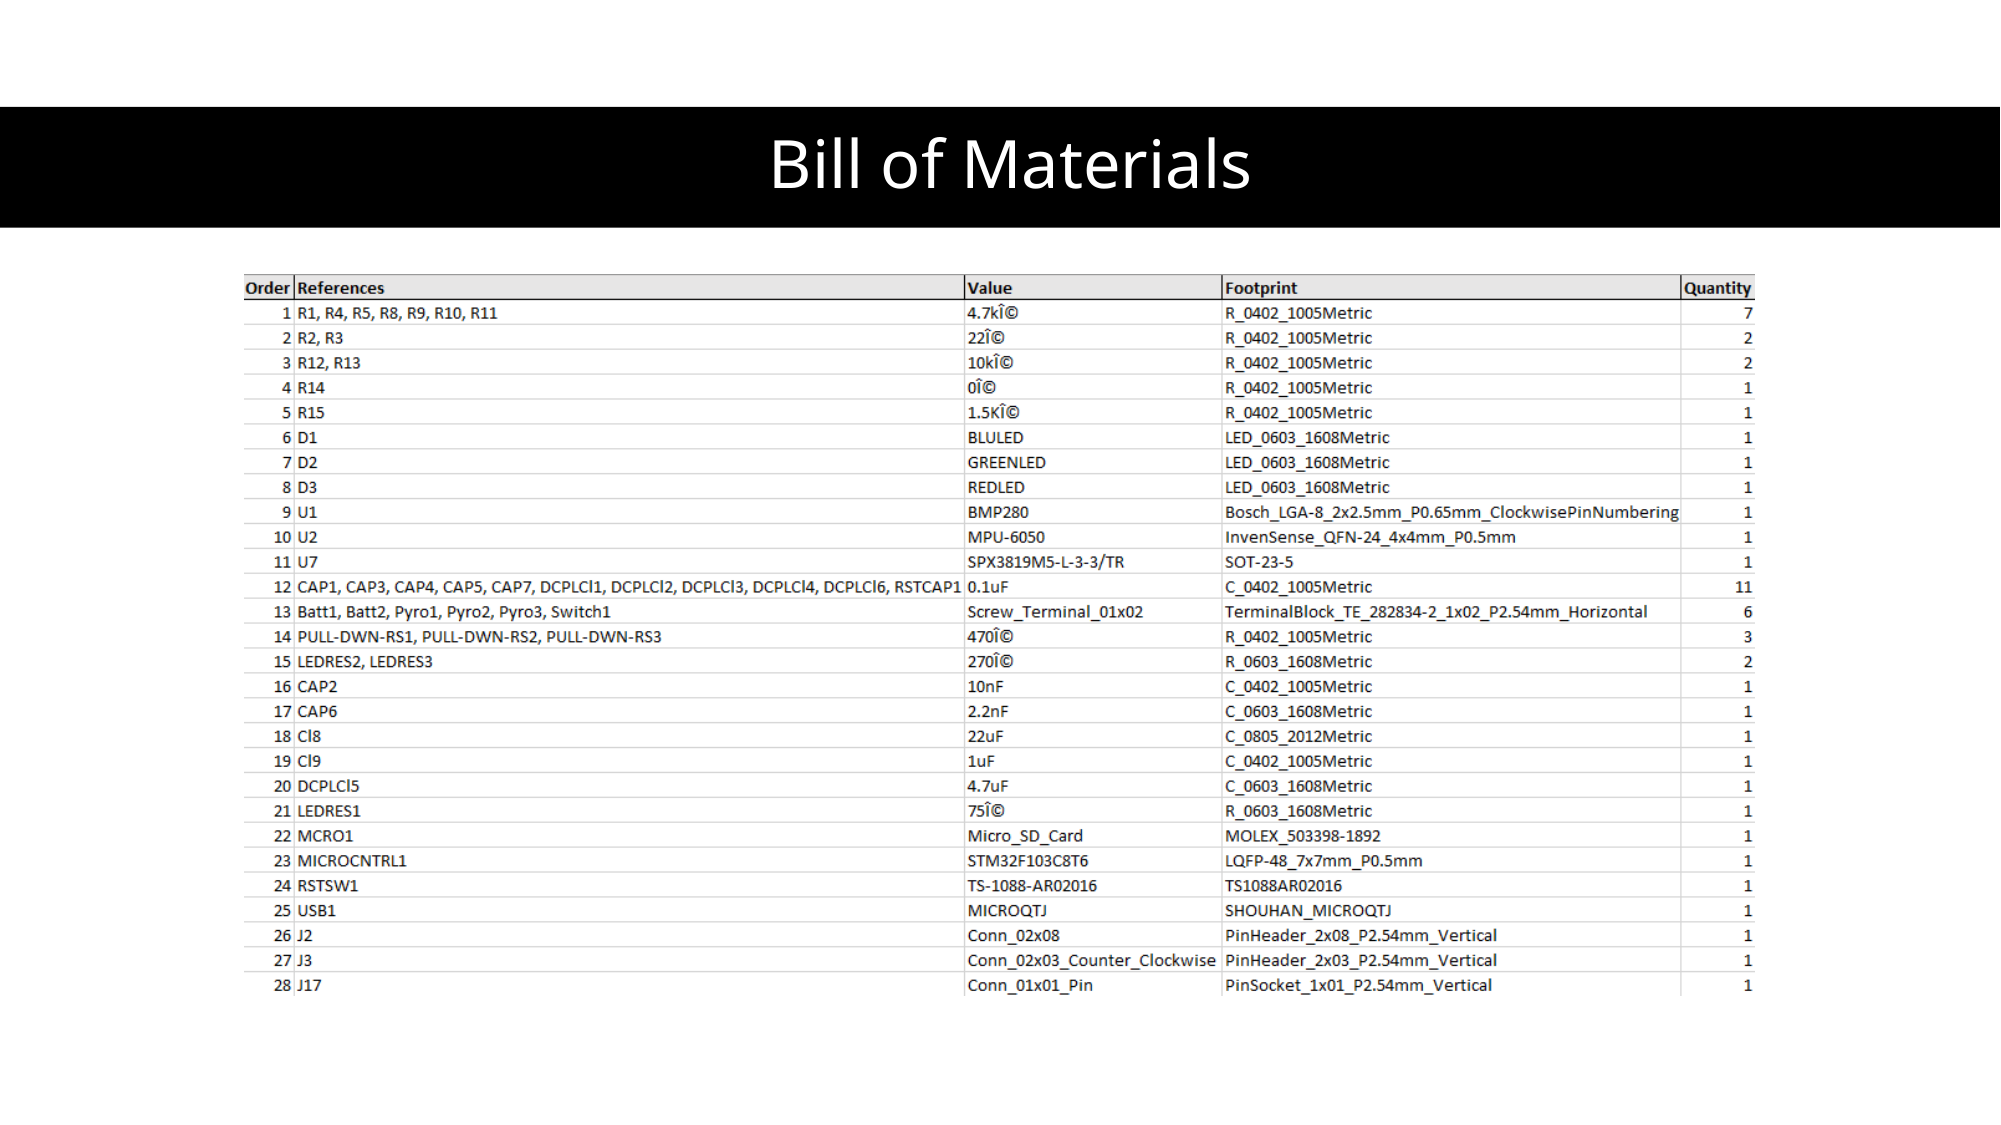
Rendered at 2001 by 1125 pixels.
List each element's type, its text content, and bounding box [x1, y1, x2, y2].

title Bill of Materials [91, 105, 1931, 228]
text_box [0, 106, 2000, 229]
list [244, 274, 1755, 996]
